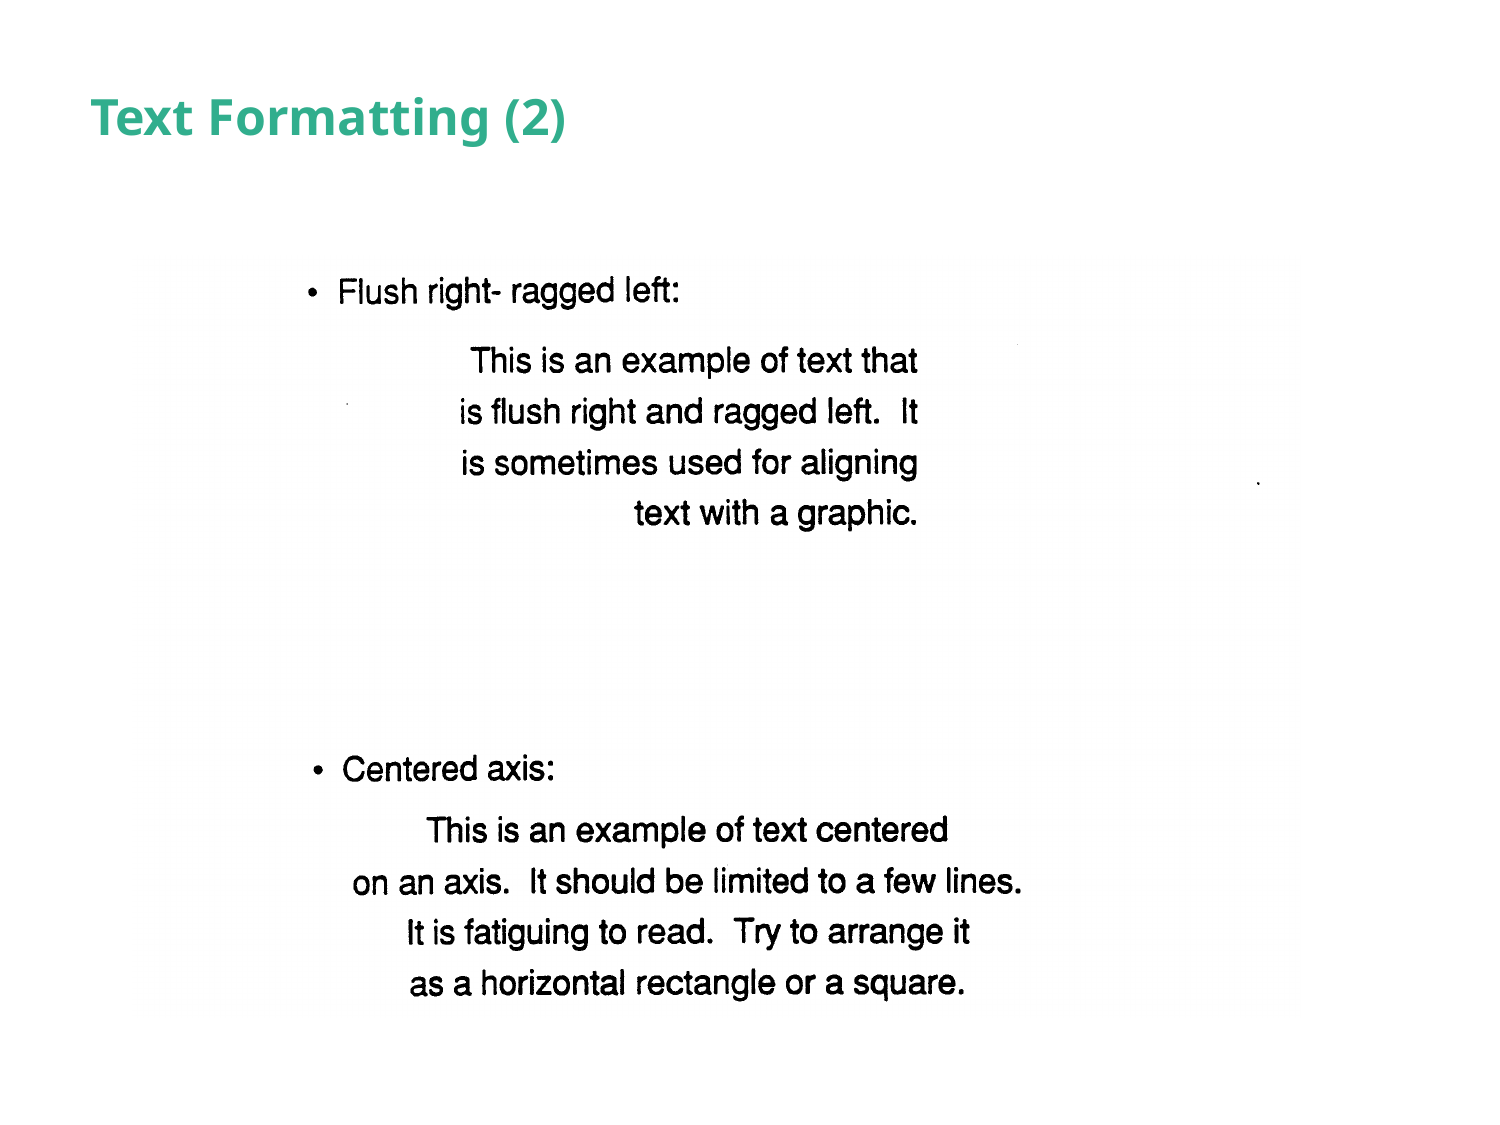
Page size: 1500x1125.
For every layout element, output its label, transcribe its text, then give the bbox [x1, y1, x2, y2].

title Text Formatting (2) [75, 45, 1425, 187]
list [132, 255, 1301, 1018]
